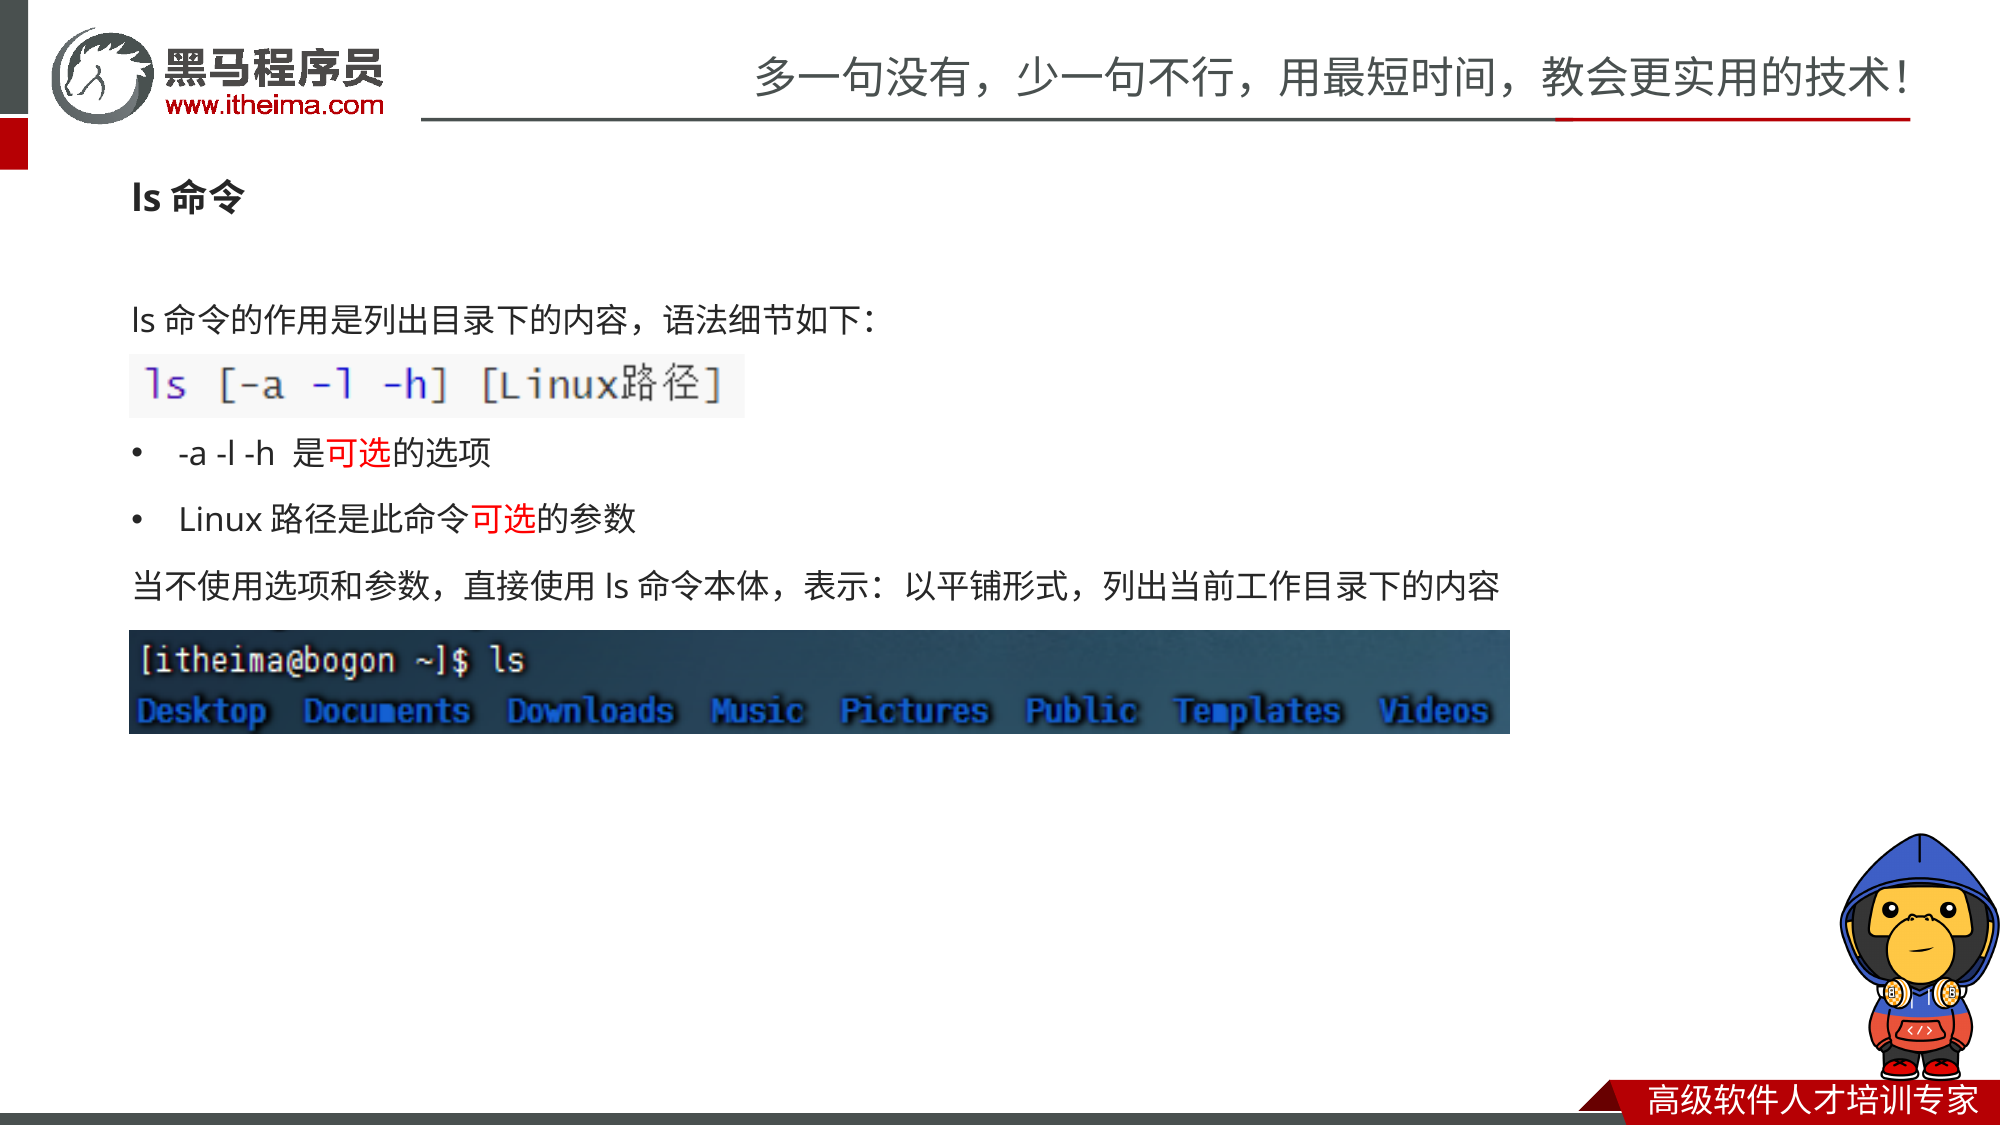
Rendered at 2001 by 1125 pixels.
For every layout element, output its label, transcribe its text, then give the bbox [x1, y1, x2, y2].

list ls命令的作用是列出目录下的内容，语法细节如下： -a -l -h 是可选的选项 Linux路径是此命令可选的参数 当不使用选项和参数，直接使用ls命令本体，表示：以平铺形式，列出当前工作目录下的内容 [116, 271, 1872, 964]
picture [1785, 820, 2000, 1098]
picture [128, 630, 1510, 734]
picture [50, 26, 384, 125]
picture [128, 354, 745, 418]
list ls命令 [116, 154, 1872, 239]
